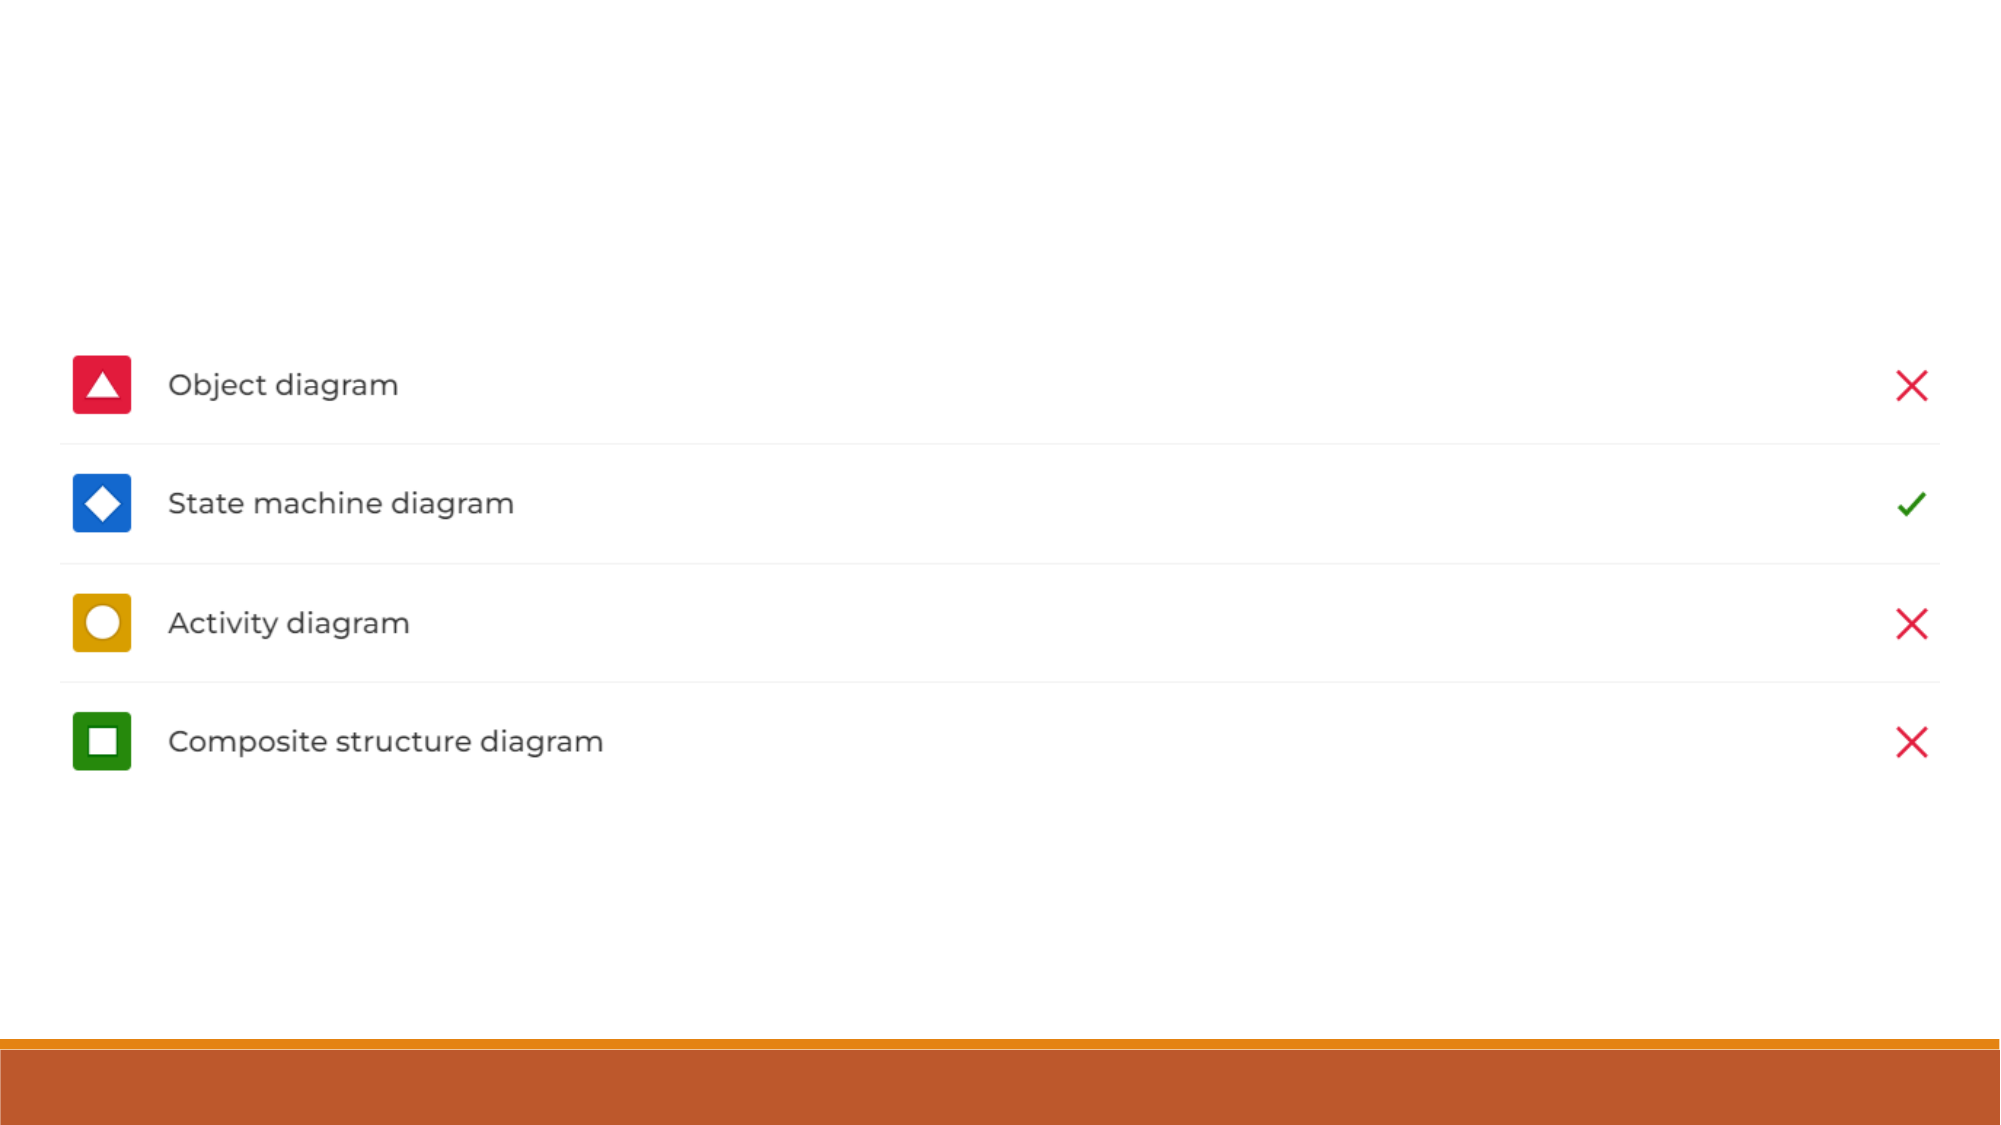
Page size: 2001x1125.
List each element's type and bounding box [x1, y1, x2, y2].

picture [59, 347, 1941, 778]
